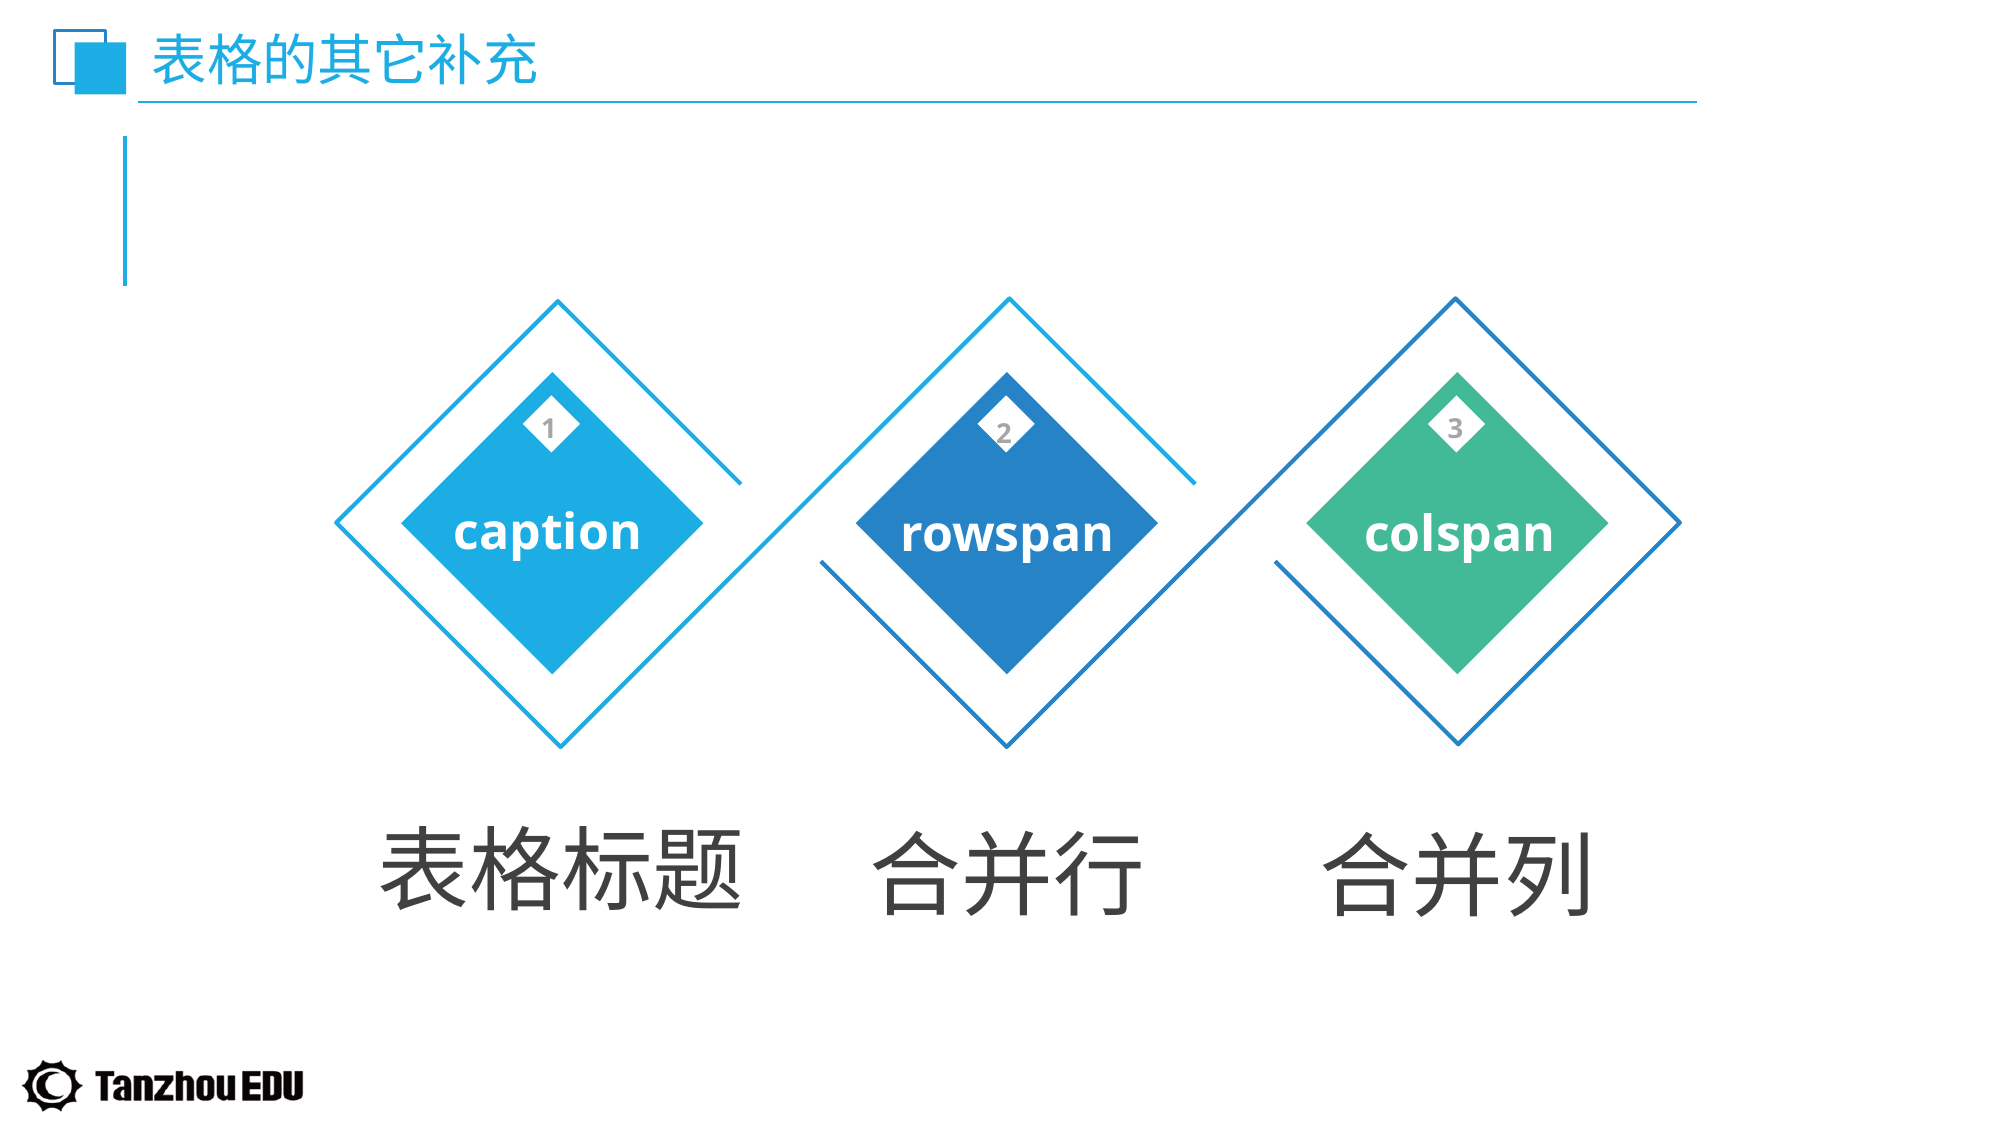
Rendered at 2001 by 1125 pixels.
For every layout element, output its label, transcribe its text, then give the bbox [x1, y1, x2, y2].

text_box 表格标题 [373, 778, 749, 922]
text_box 合并行 [819, 783, 1196, 927]
picture [2, 1031, 328, 1125]
text_box 表格的其它补充 [141, 34, 732, 90]
text_box 合并列 [1269, 785, 1646, 928]
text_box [335, 298, 1681, 748]
